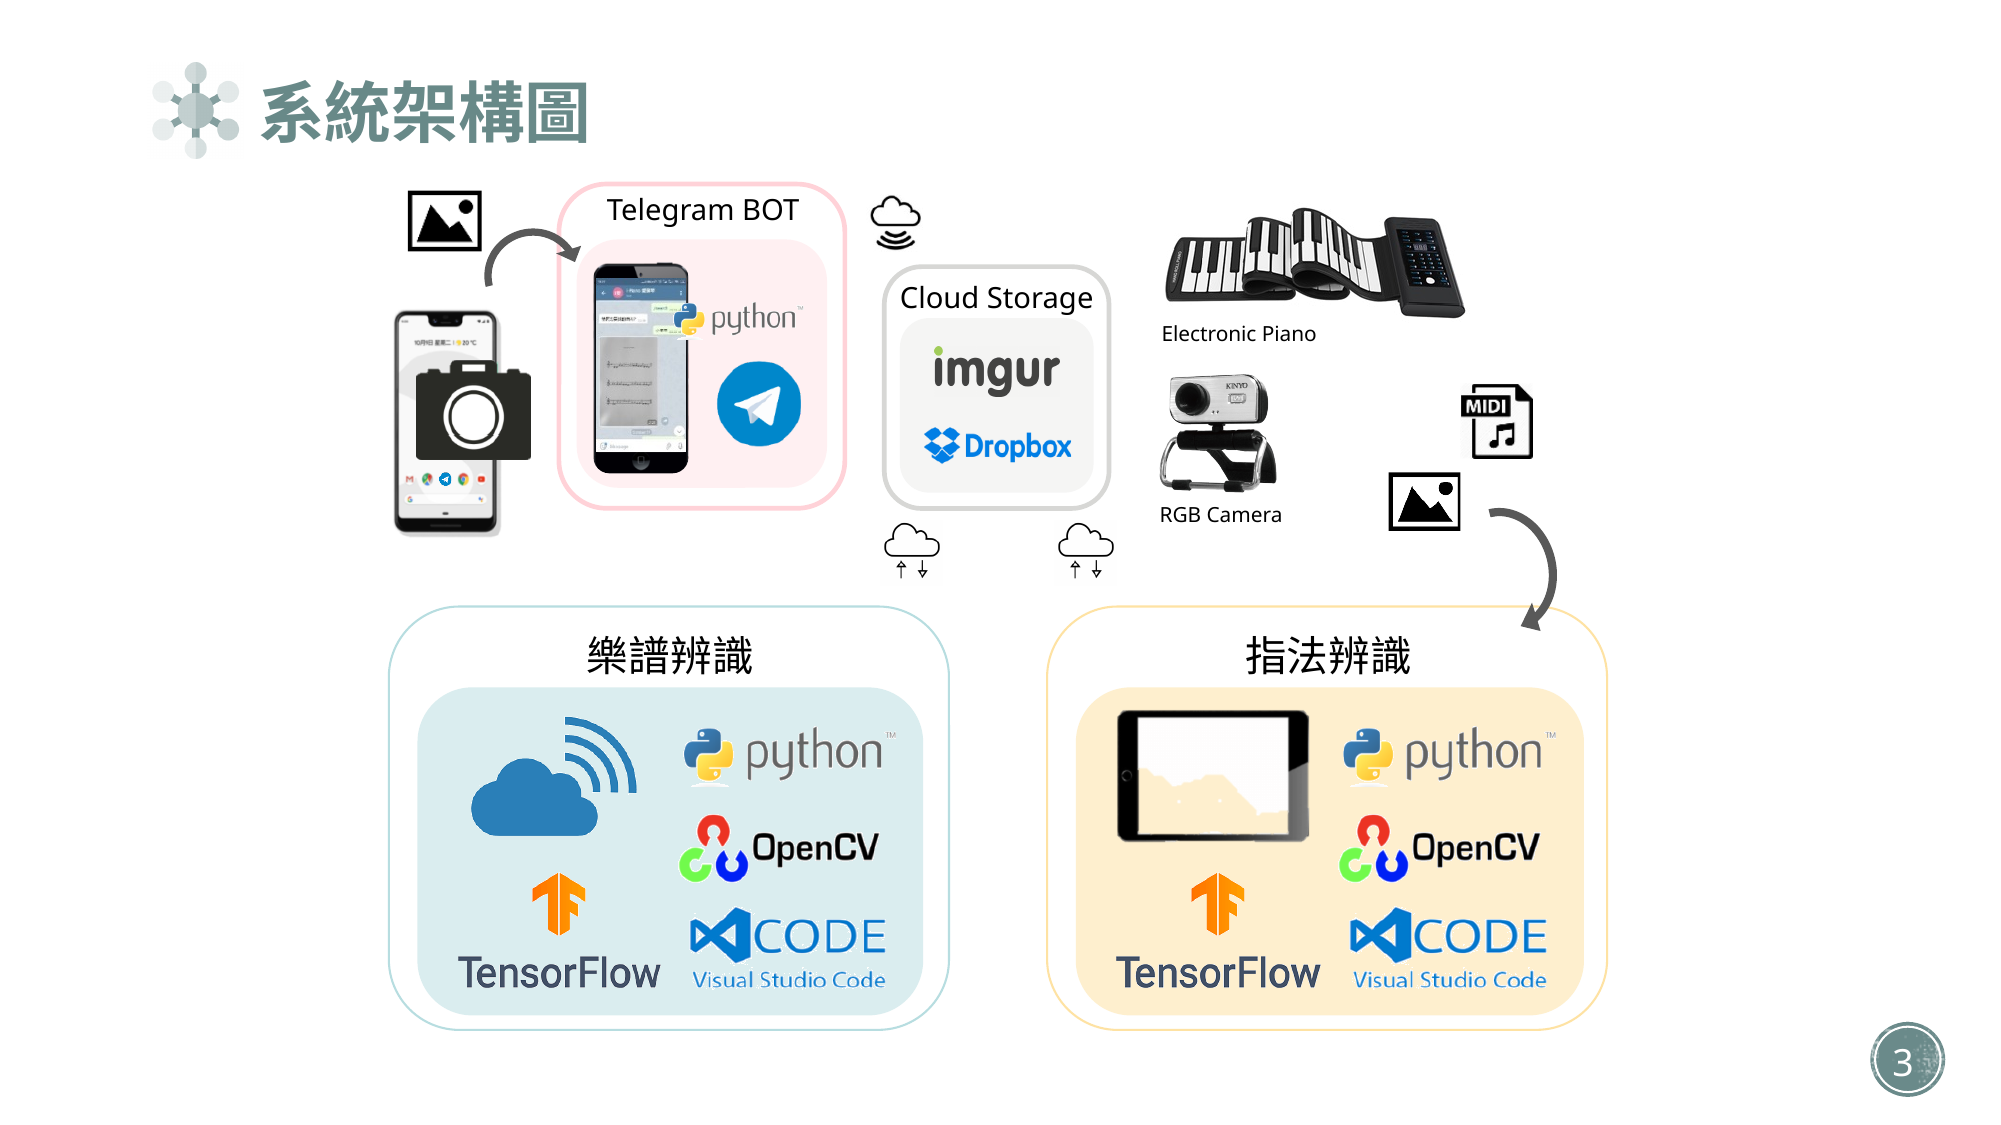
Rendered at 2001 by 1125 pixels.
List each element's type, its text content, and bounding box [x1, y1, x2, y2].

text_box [392, 187, 1608, 1026]
text_box 系統架構圖 [244, 63, 664, 158]
text_box 3 [1877, 1031, 1950, 1092]
picture [149, 64, 241, 156]
